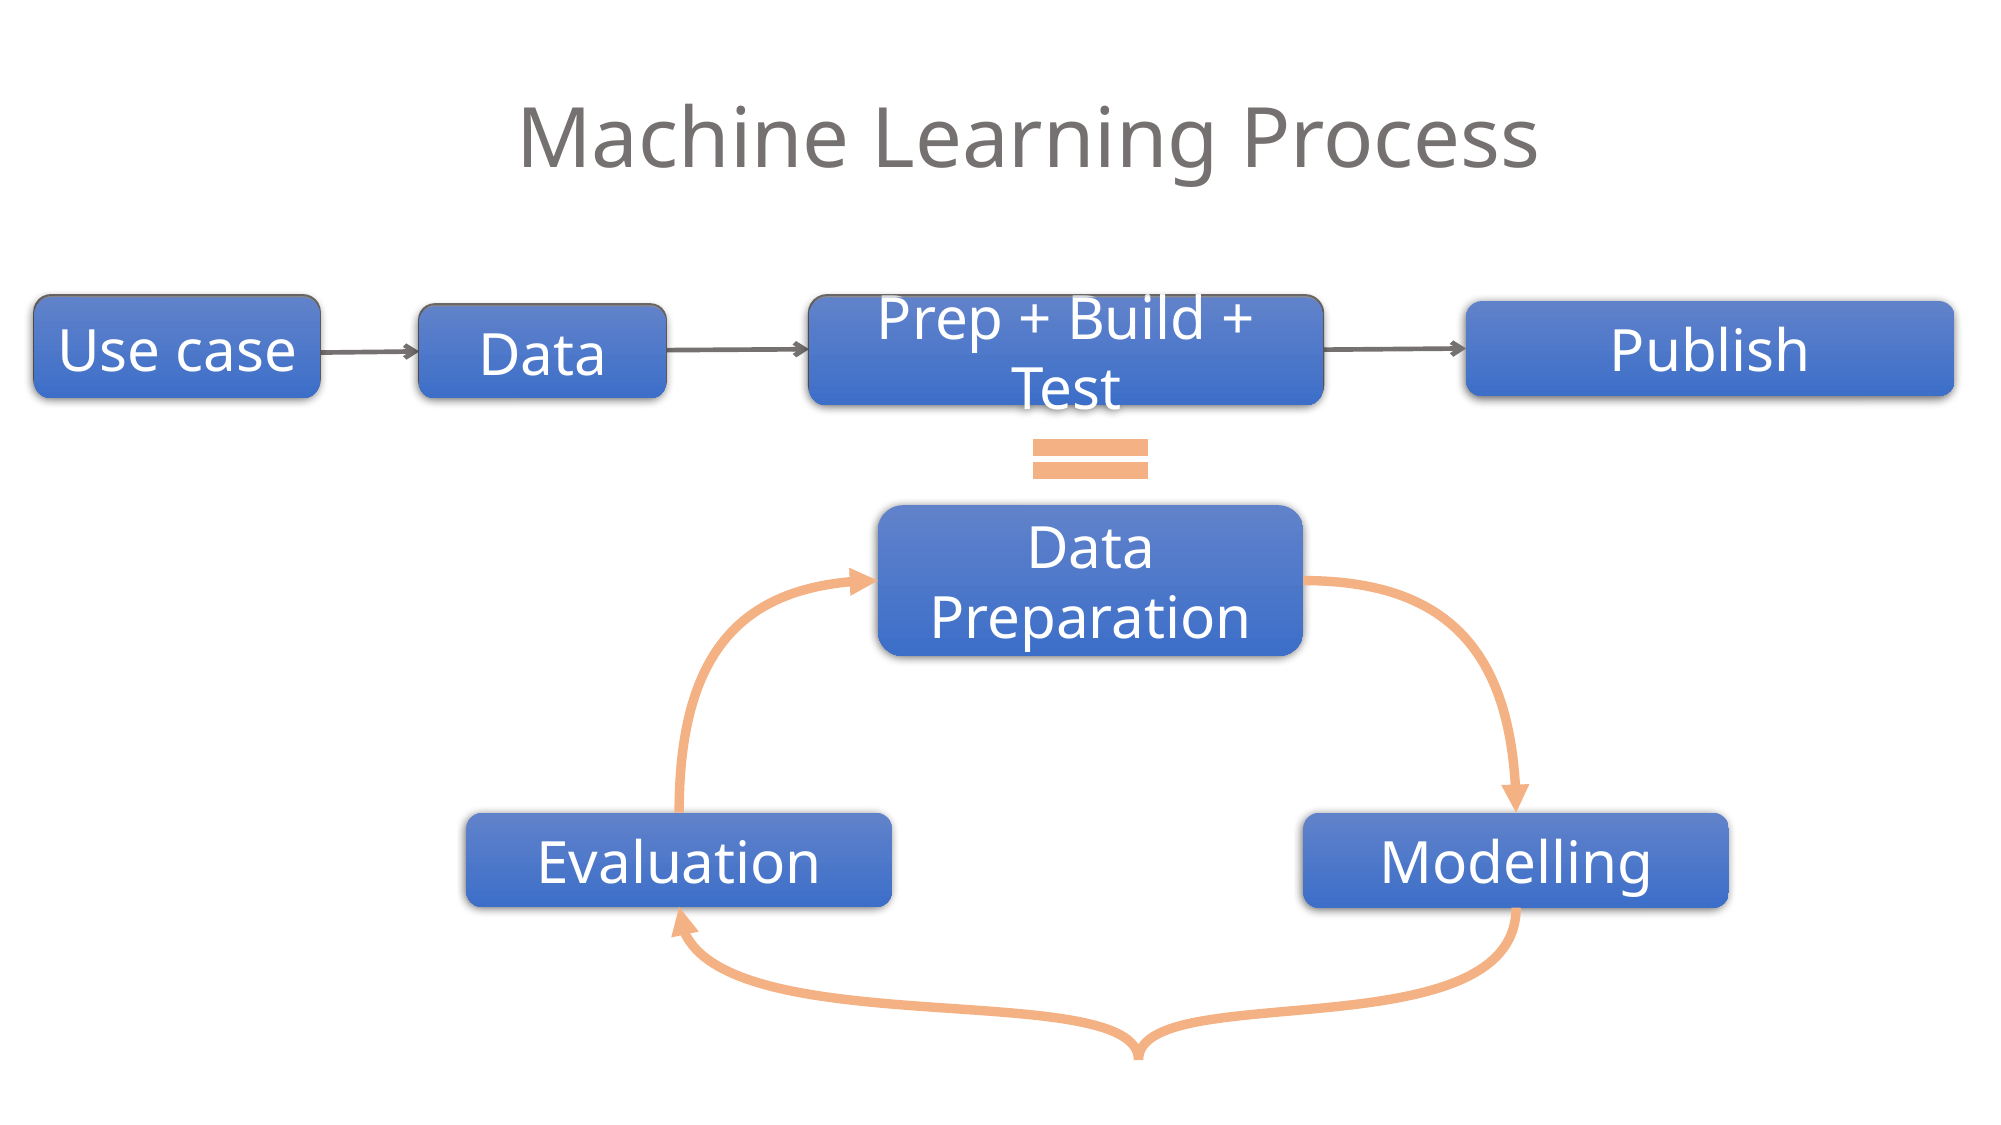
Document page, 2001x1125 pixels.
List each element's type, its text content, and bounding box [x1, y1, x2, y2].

text_box Use case [34, 297, 320, 399]
text_box [1033, 439, 1148, 456]
text_box Publish [1466, 301, 1955, 397]
text_box Evaluation [466, 812, 892, 908]
text_box Prep + Build + Test [808, 297, 1324, 406]
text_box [1303, 580, 1517, 813]
text_box Data [419, 306, 666, 399]
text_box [679, 907, 1517, 1060]
text_box [1033, 462, 1148, 479]
text_box Modelling [1303, 812, 1729, 908]
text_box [662, 597, 895, 796]
text_box Machine Learning Process [501, 76, 1587, 192]
text_box Data Preparation [877, 505, 1304, 656]
